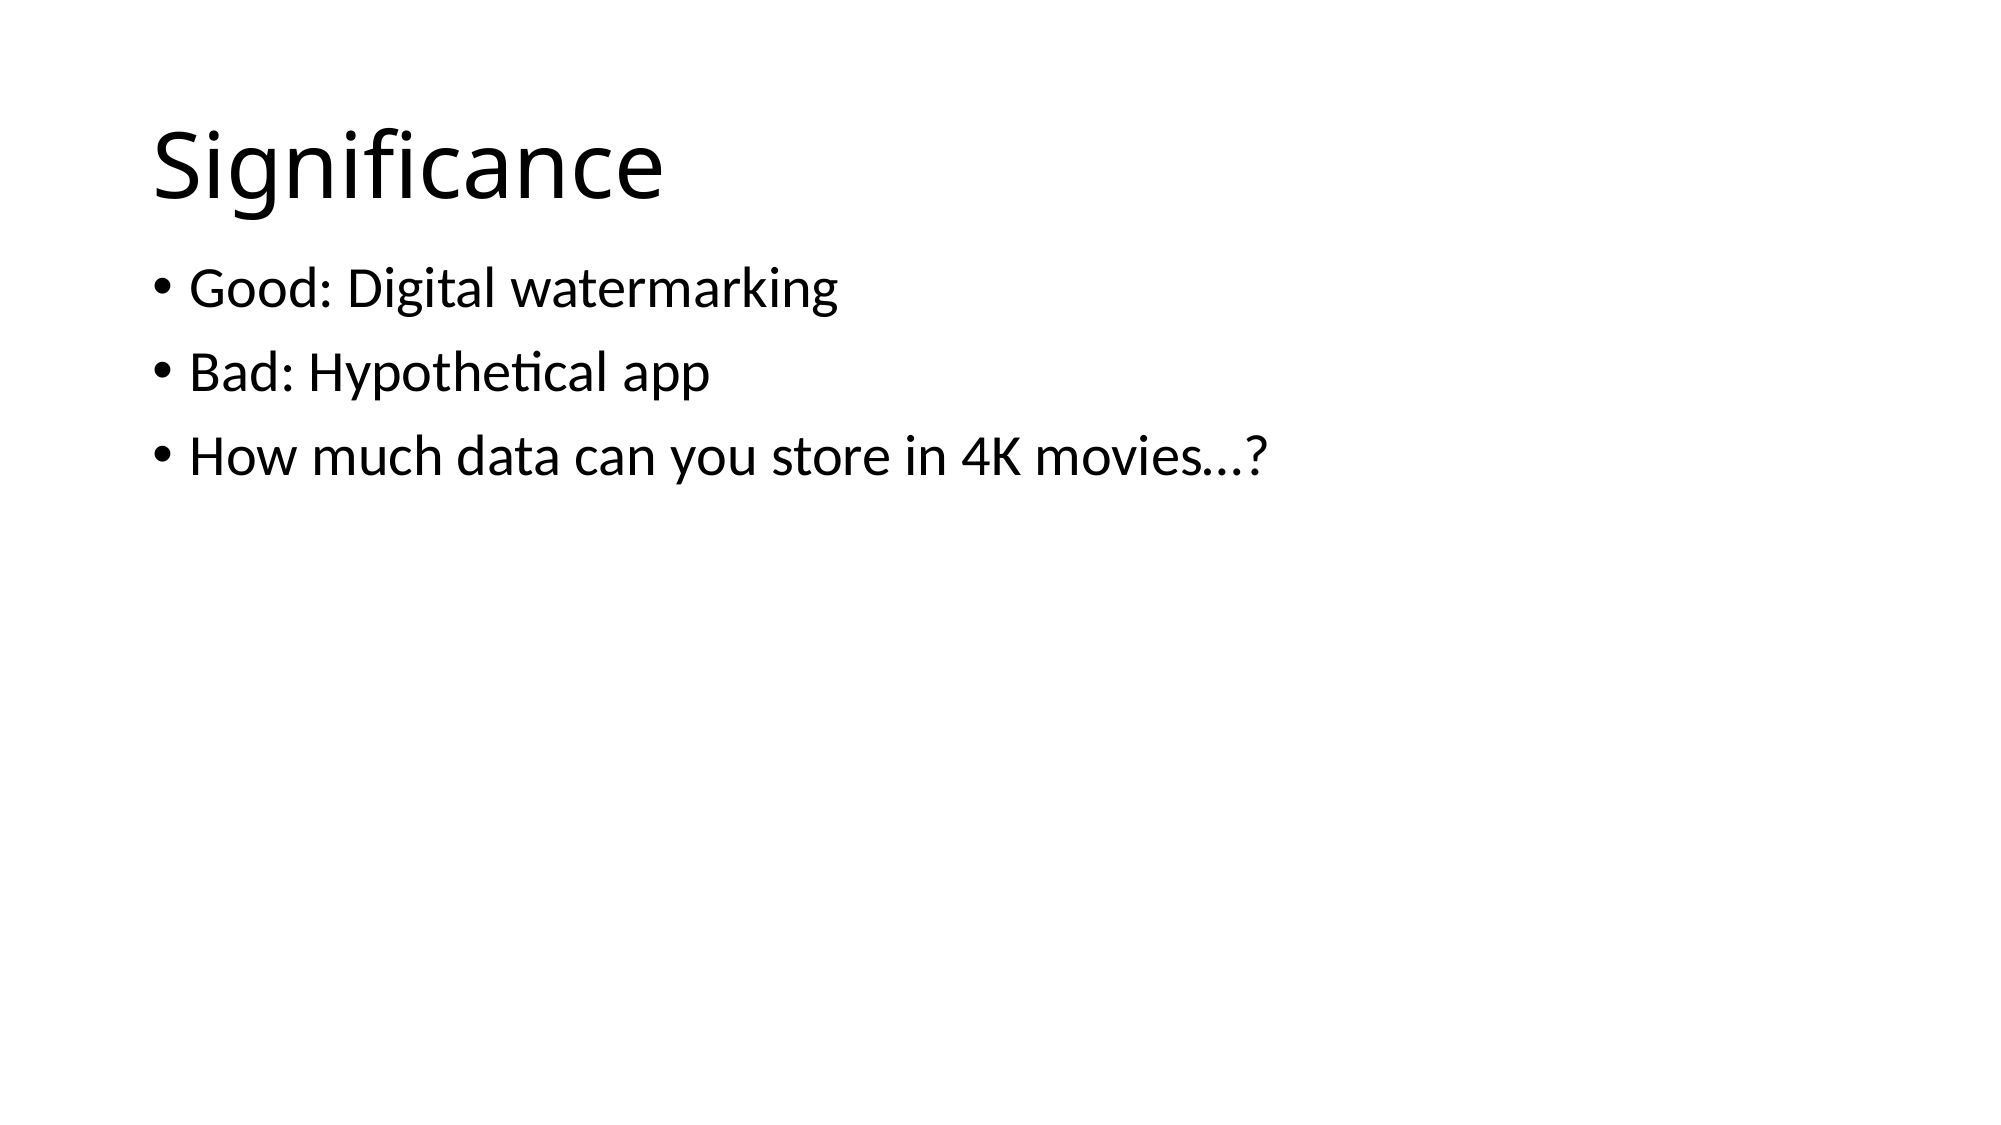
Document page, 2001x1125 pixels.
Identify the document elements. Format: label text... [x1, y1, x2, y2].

title Significance [137, 59, 1863, 249]
list Good: Digital watermarking Bad: Hypothetical app How much data can you store in 4K movies…? [137, 249, 1863, 1014]
